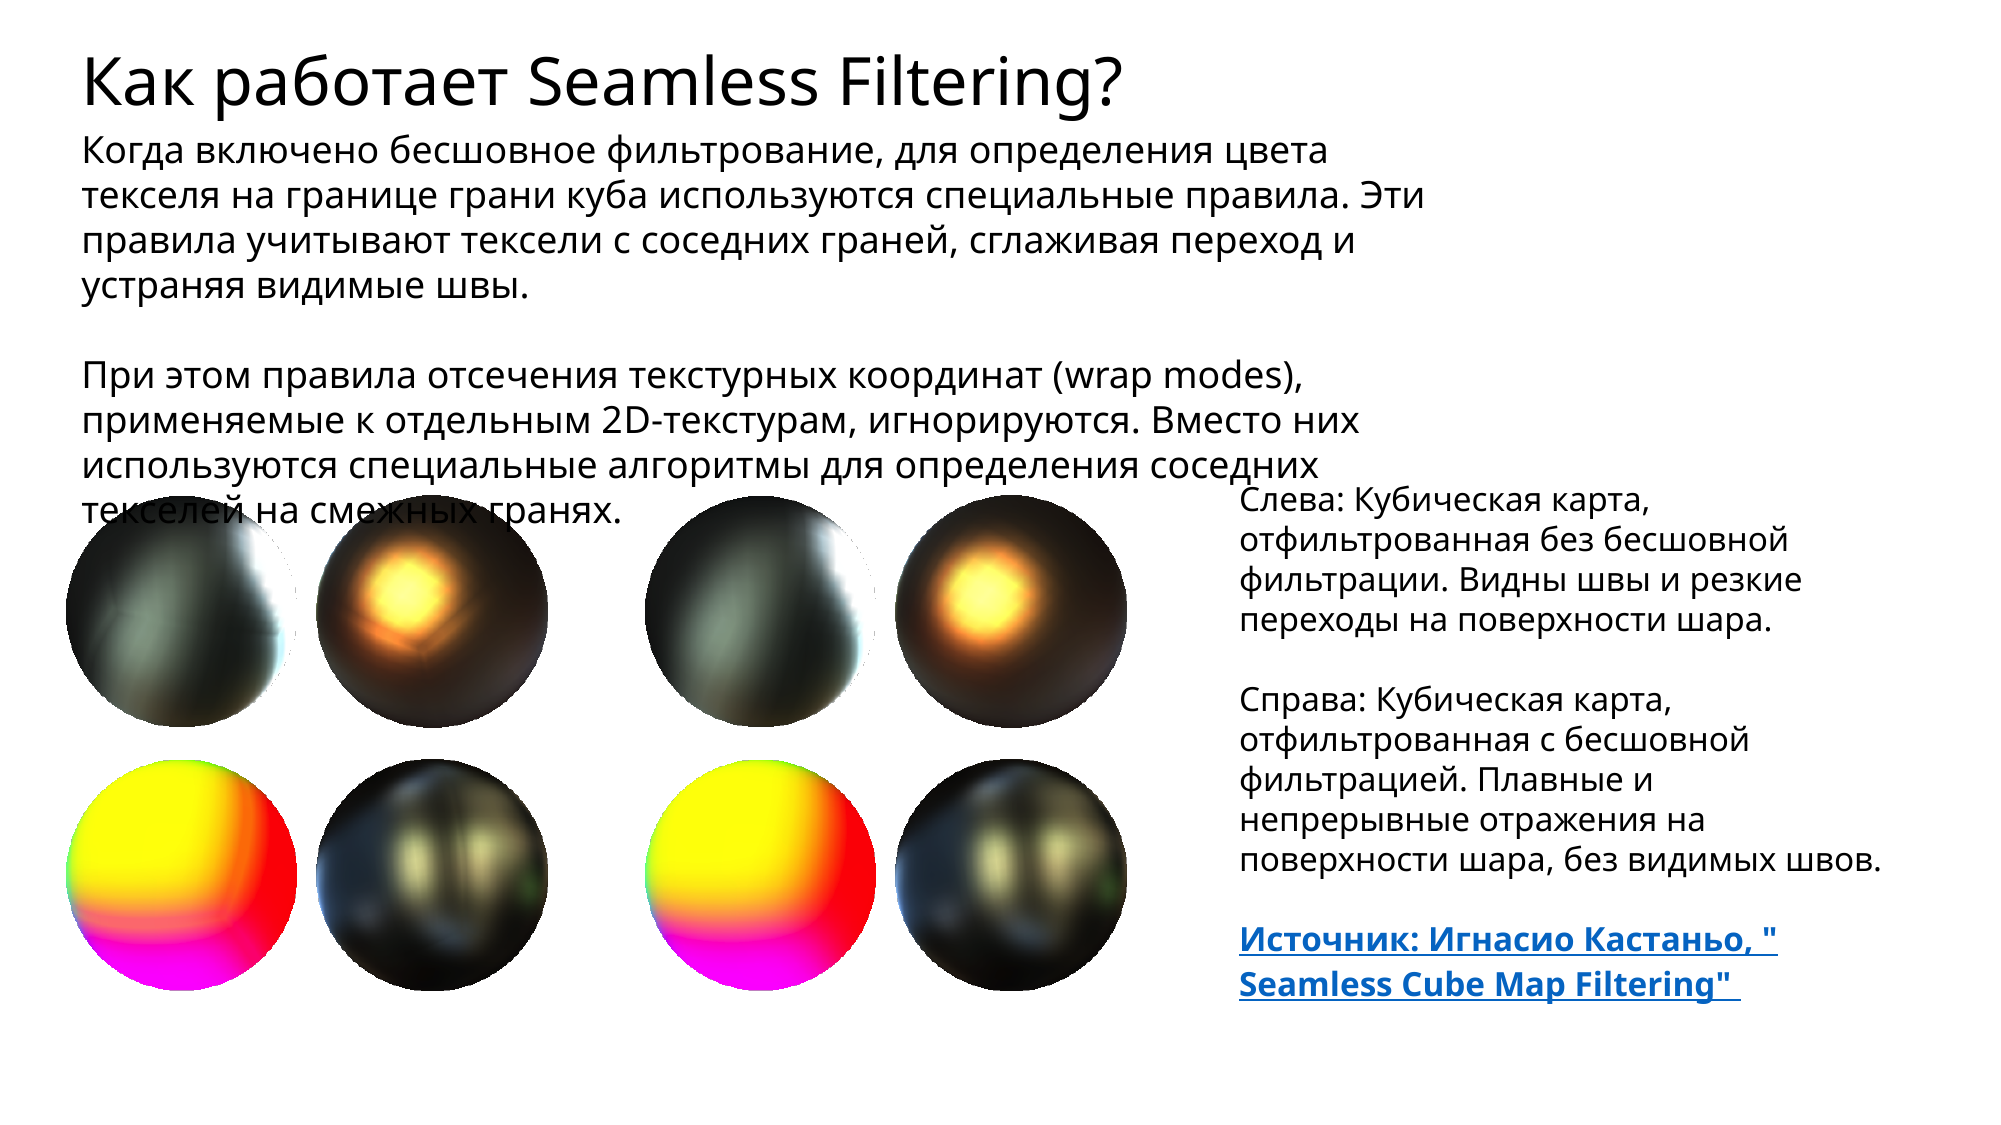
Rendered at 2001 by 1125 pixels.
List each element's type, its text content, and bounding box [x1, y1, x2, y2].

text_box Когда включено бесшовное фильтрование, для определения цвета текселя на границе грани куба используются специальные правила. Эти правила учитывают тексели с соседних граней, сглаживая переход и устраняя видимые швы. При этом правила отсечения текстурных координат (wrap modes), применяемые к отдельным 2D-текстурам, игнорируются. Вместо них используются специальные алгоритмы для определения соседних текселей на смежных гранях. [66, 118, 1474, 539]
picture [645, 495, 1127, 991]
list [66, 495, 548, 991]
text_box Слева: Кубическая карта, отфильтрованная без бесшовной фильтрации. Видны швы и резкие переходы на поверхности шара. Справа: Кубическая карта, отфильтрованная с бесшовной фильтрацией. Плавные и непрерывные отражения на поверхности шара, без видимых швов. Источник: Игнасио Кастаньо, "Seamless Cube Map Filtering" [1224, 471, 1901, 1016]
title Как работает Seamless Filtering? [66, 33, 1311, 118]
